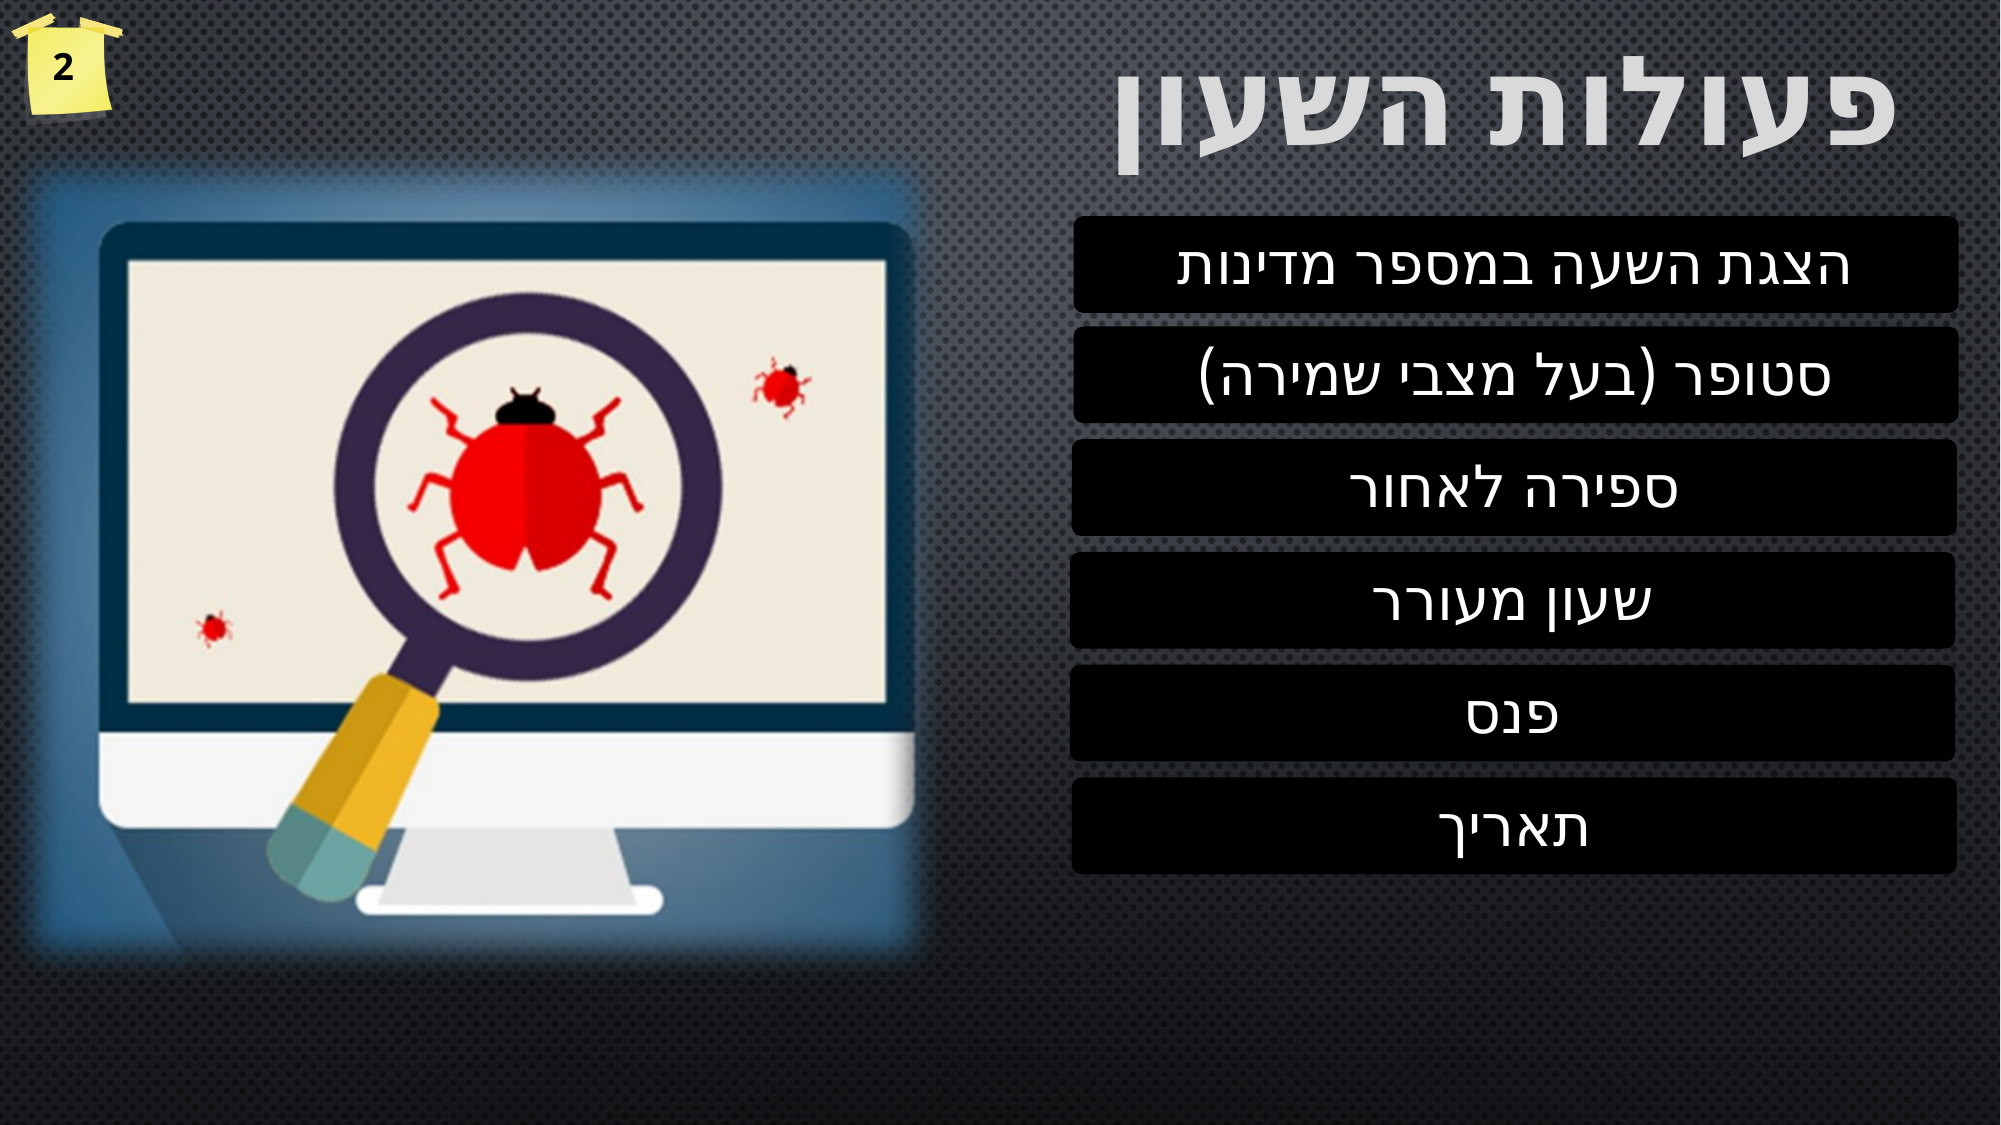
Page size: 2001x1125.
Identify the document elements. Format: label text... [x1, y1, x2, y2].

picture [11, 13, 124, 125]
text_box תאריך [1071, 777, 1957, 875]
text_box שעון מעורר [1070, 551, 1956, 649]
text_box סטופר (בעל מצבי שמירה) [1073, 326, 1959, 424]
text_box פנס [1070, 664, 1956, 762]
text_box ספירה לאחור [1071, 439, 1957, 536]
picture [0, 139, 949, 986]
text_box הצגת השעה במספר מדינות [1073, 216, 1959, 313]
text_box פעולות השעון [1092, 13, 1939, 178]
